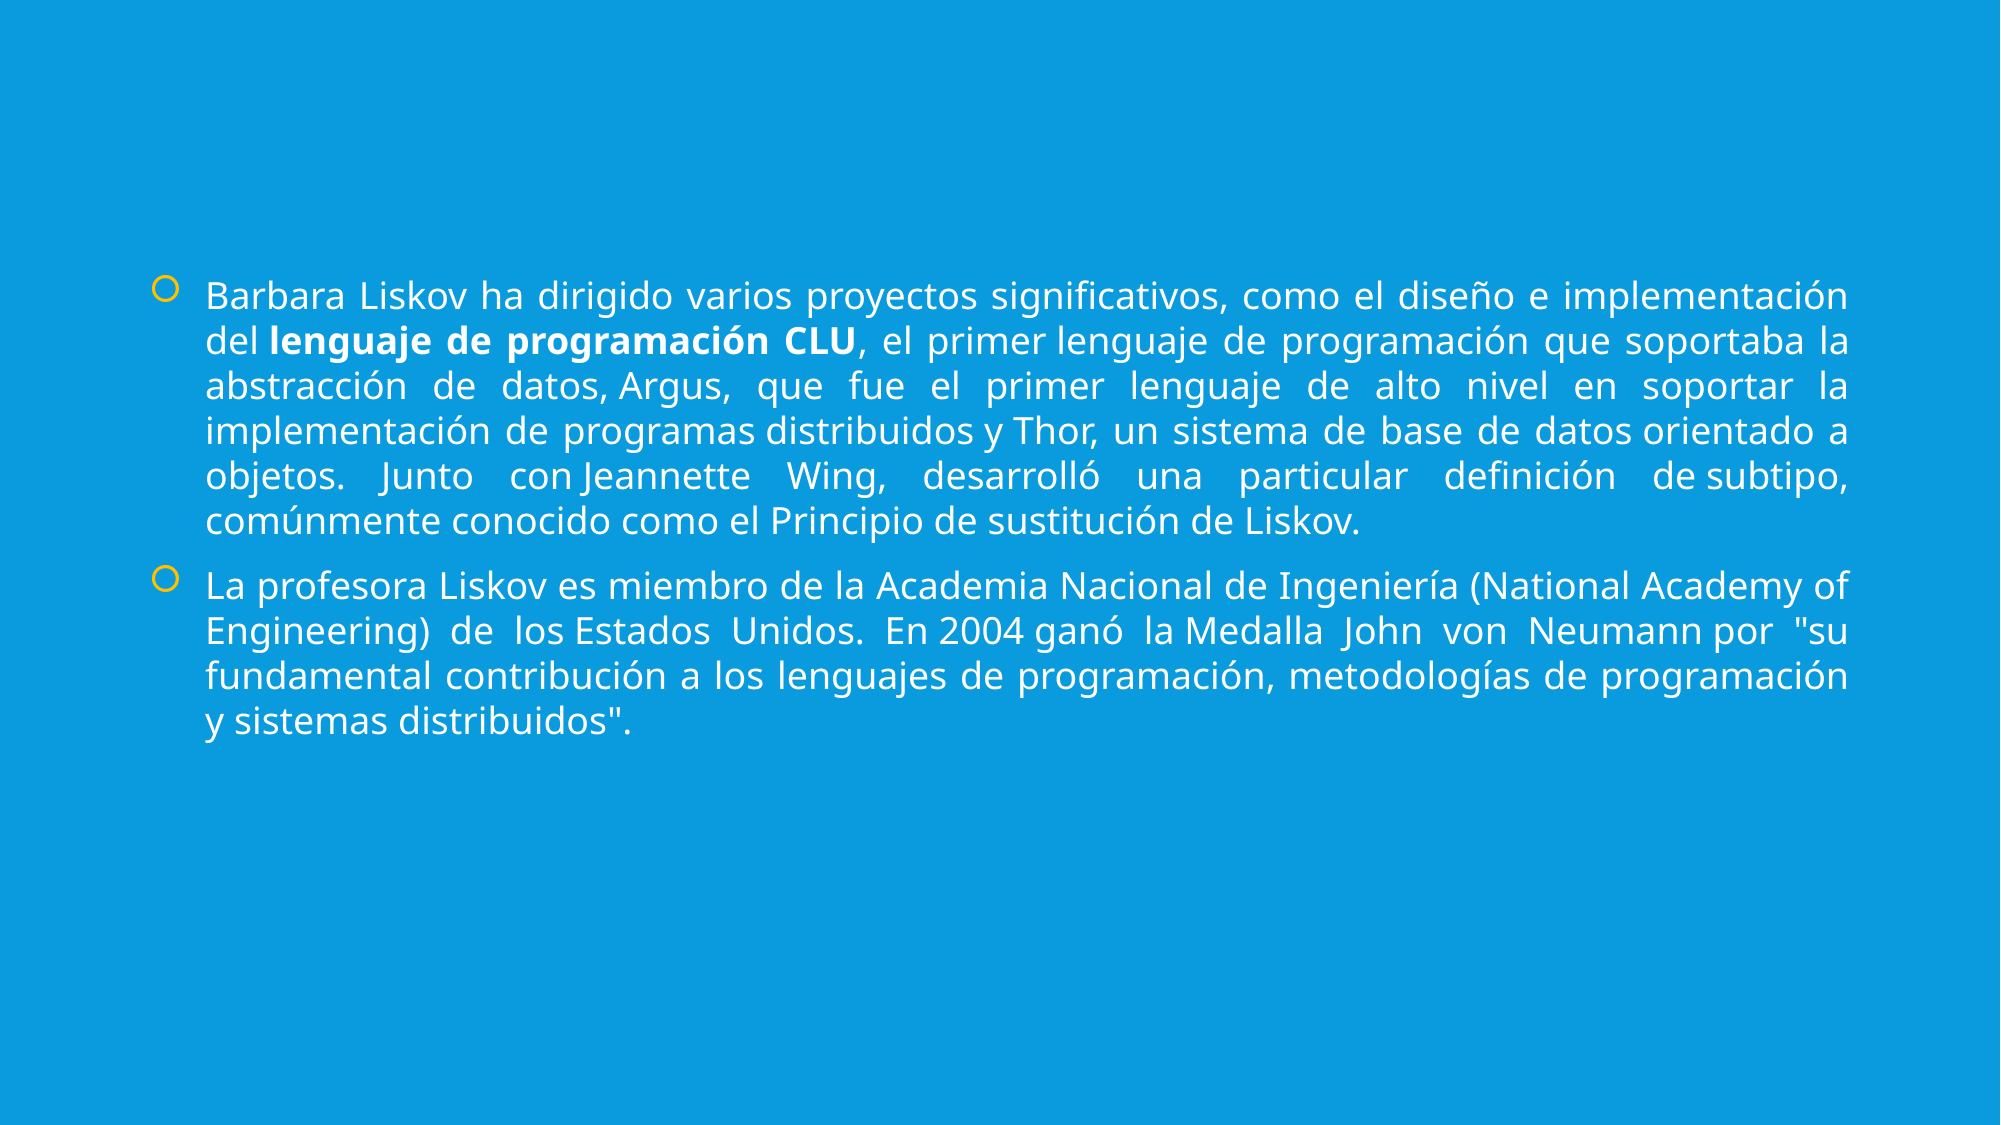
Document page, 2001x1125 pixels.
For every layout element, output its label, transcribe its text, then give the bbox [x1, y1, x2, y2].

text_box Barbara Liskov ha dirigido varios proyectos significativos, como el diseño e implementación del lenguaje de programación CLU, el primer lenguaje de programación que soportaba la abstracción de datos, Argus, que fue el primer lenguaje de alto nivel en soportar la implementación de programas distribuidos y Thor, un sistema de base de datos orientado a objetos. Junto con Jeannette Wing, desarrolló una particular definición de subtipo, comúnmente conocido como el Principio de sustitución de Liskov. La profesora Liskov es miembro de la Academia Nacional de Ingeniería (National Academy of Engineering) de los Estados Unidos. En 2004 ganó la Medalla John von Neumann por "su fundamental contribución a los lenguajes de programación, metodologías de programación y sistemas distribuidos". [134, 264, 1866, 861]
